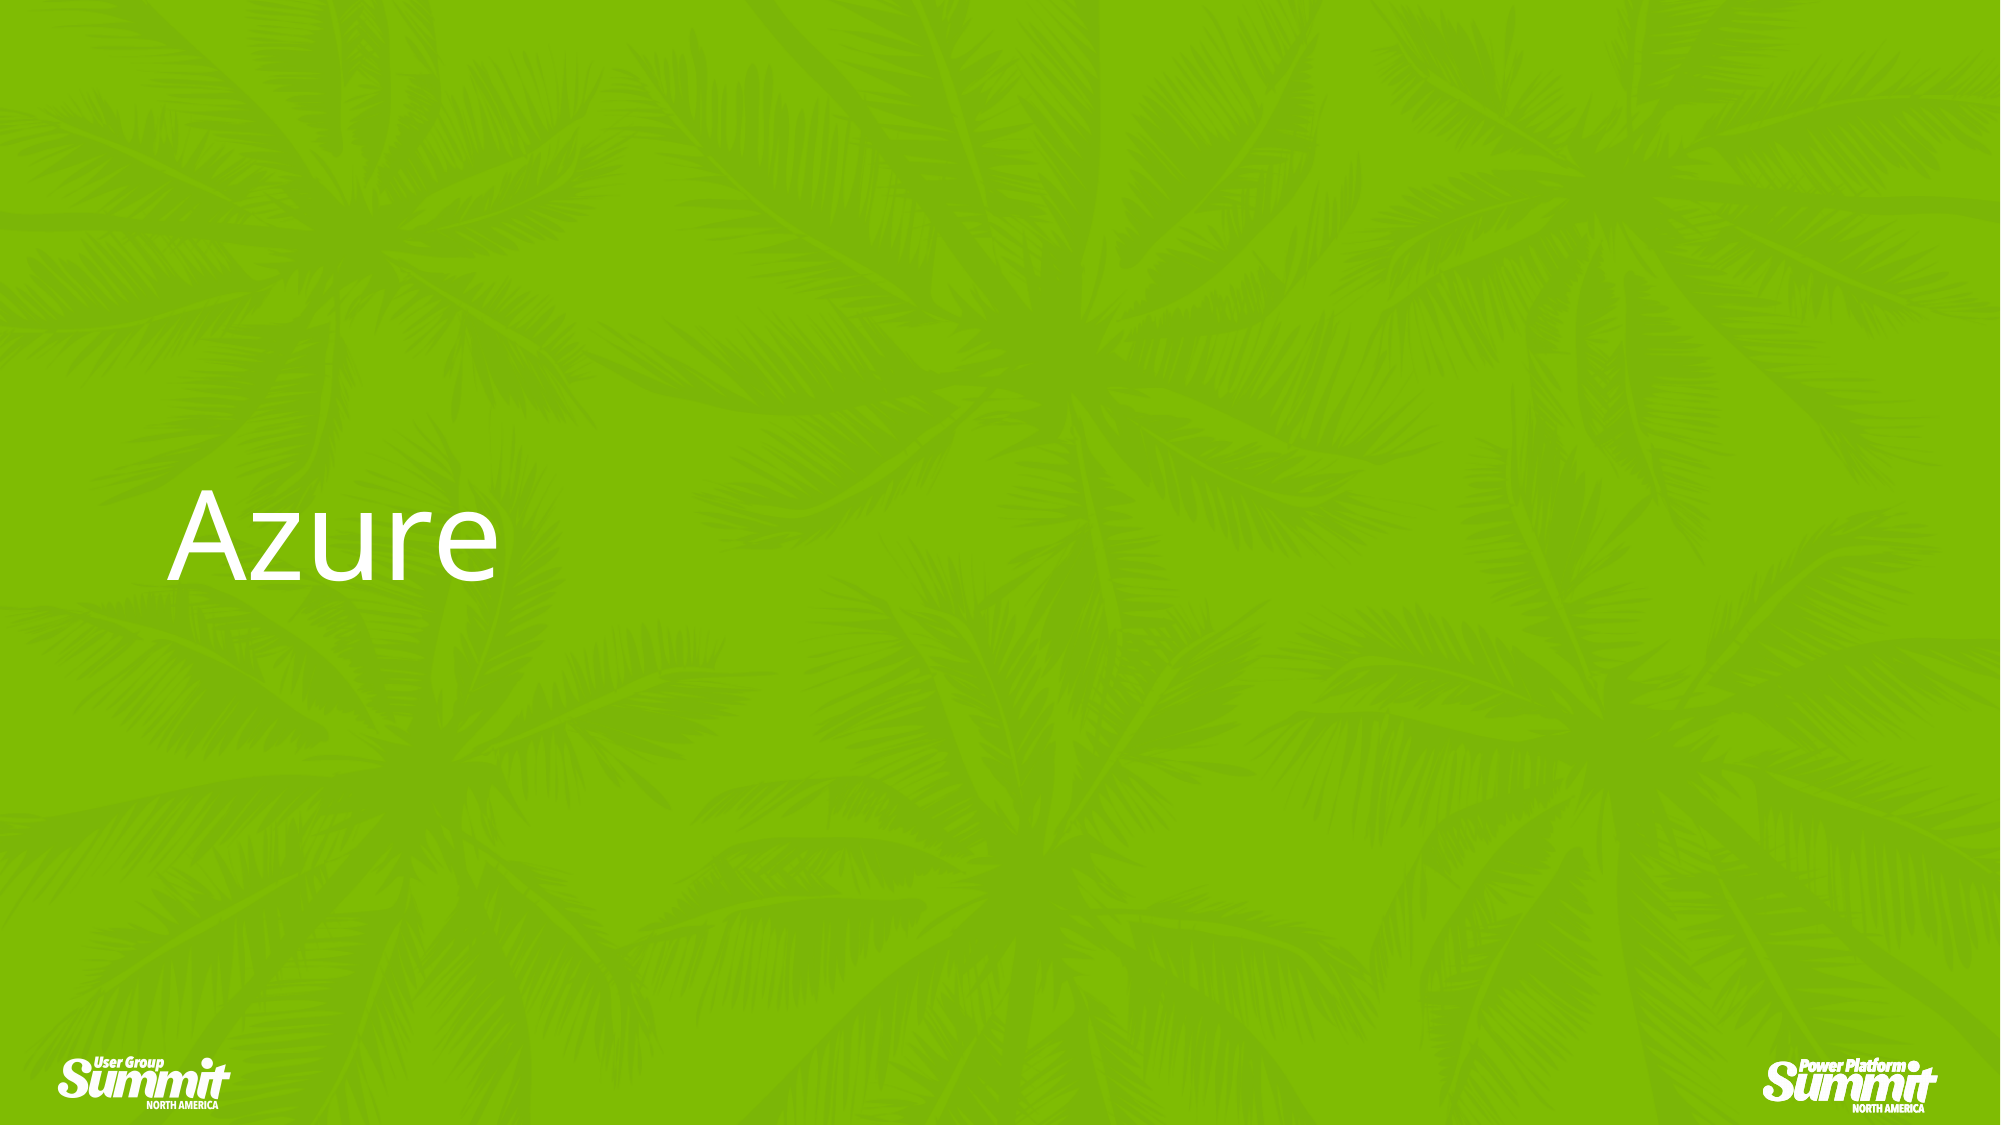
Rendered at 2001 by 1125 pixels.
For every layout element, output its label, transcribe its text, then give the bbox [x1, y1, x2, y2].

title Azure [152, 344, 1653, 736]
picture [0, 0, 2001, 1125]
